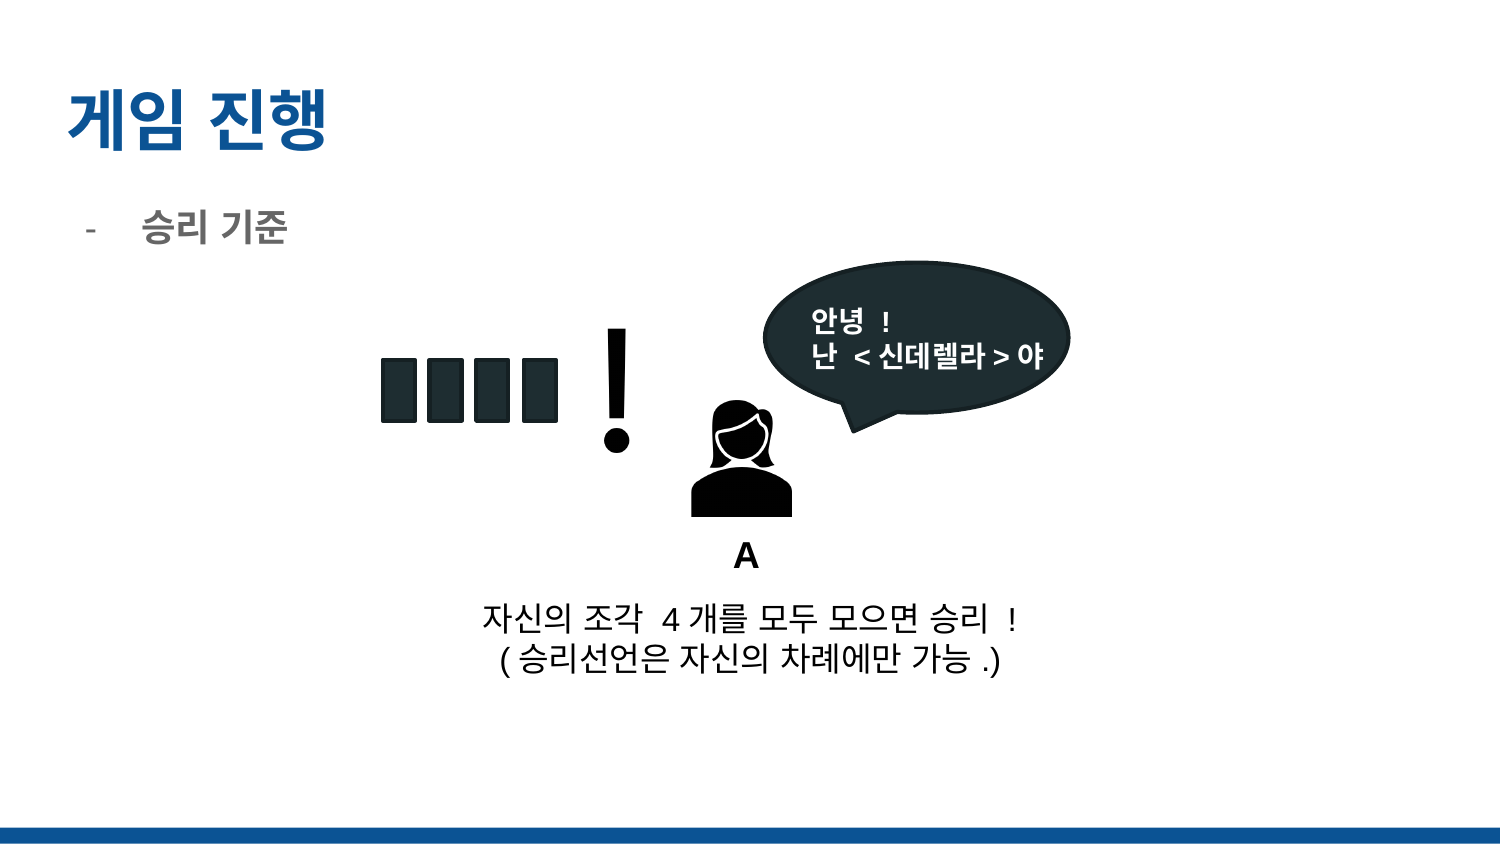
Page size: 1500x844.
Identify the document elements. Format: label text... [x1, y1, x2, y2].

list 승리 기준 [51, 189, 1449, 750]
text_box [429, 359, 462, 421]
text_box [382, 359, 415, 421]
text_box 안녕 ! 난 <신데렐라>야 [796, 295, 1101, 382]
picture [540, 316, 818, 539]
text_box 자신의 조각 4개를 모두 모으면 승리 ! (승리선언은 자신의 차례에만 가능.) [408, 590, 1101, 712]
text_box [523, 359, 535, 421]
text_box A [708, 546, 785, 585]
text_box [765, 262, 1042, 432]
title 게임 진행 [51, 64, 1449, 167]
text_box [476, 359, 509, 421]
